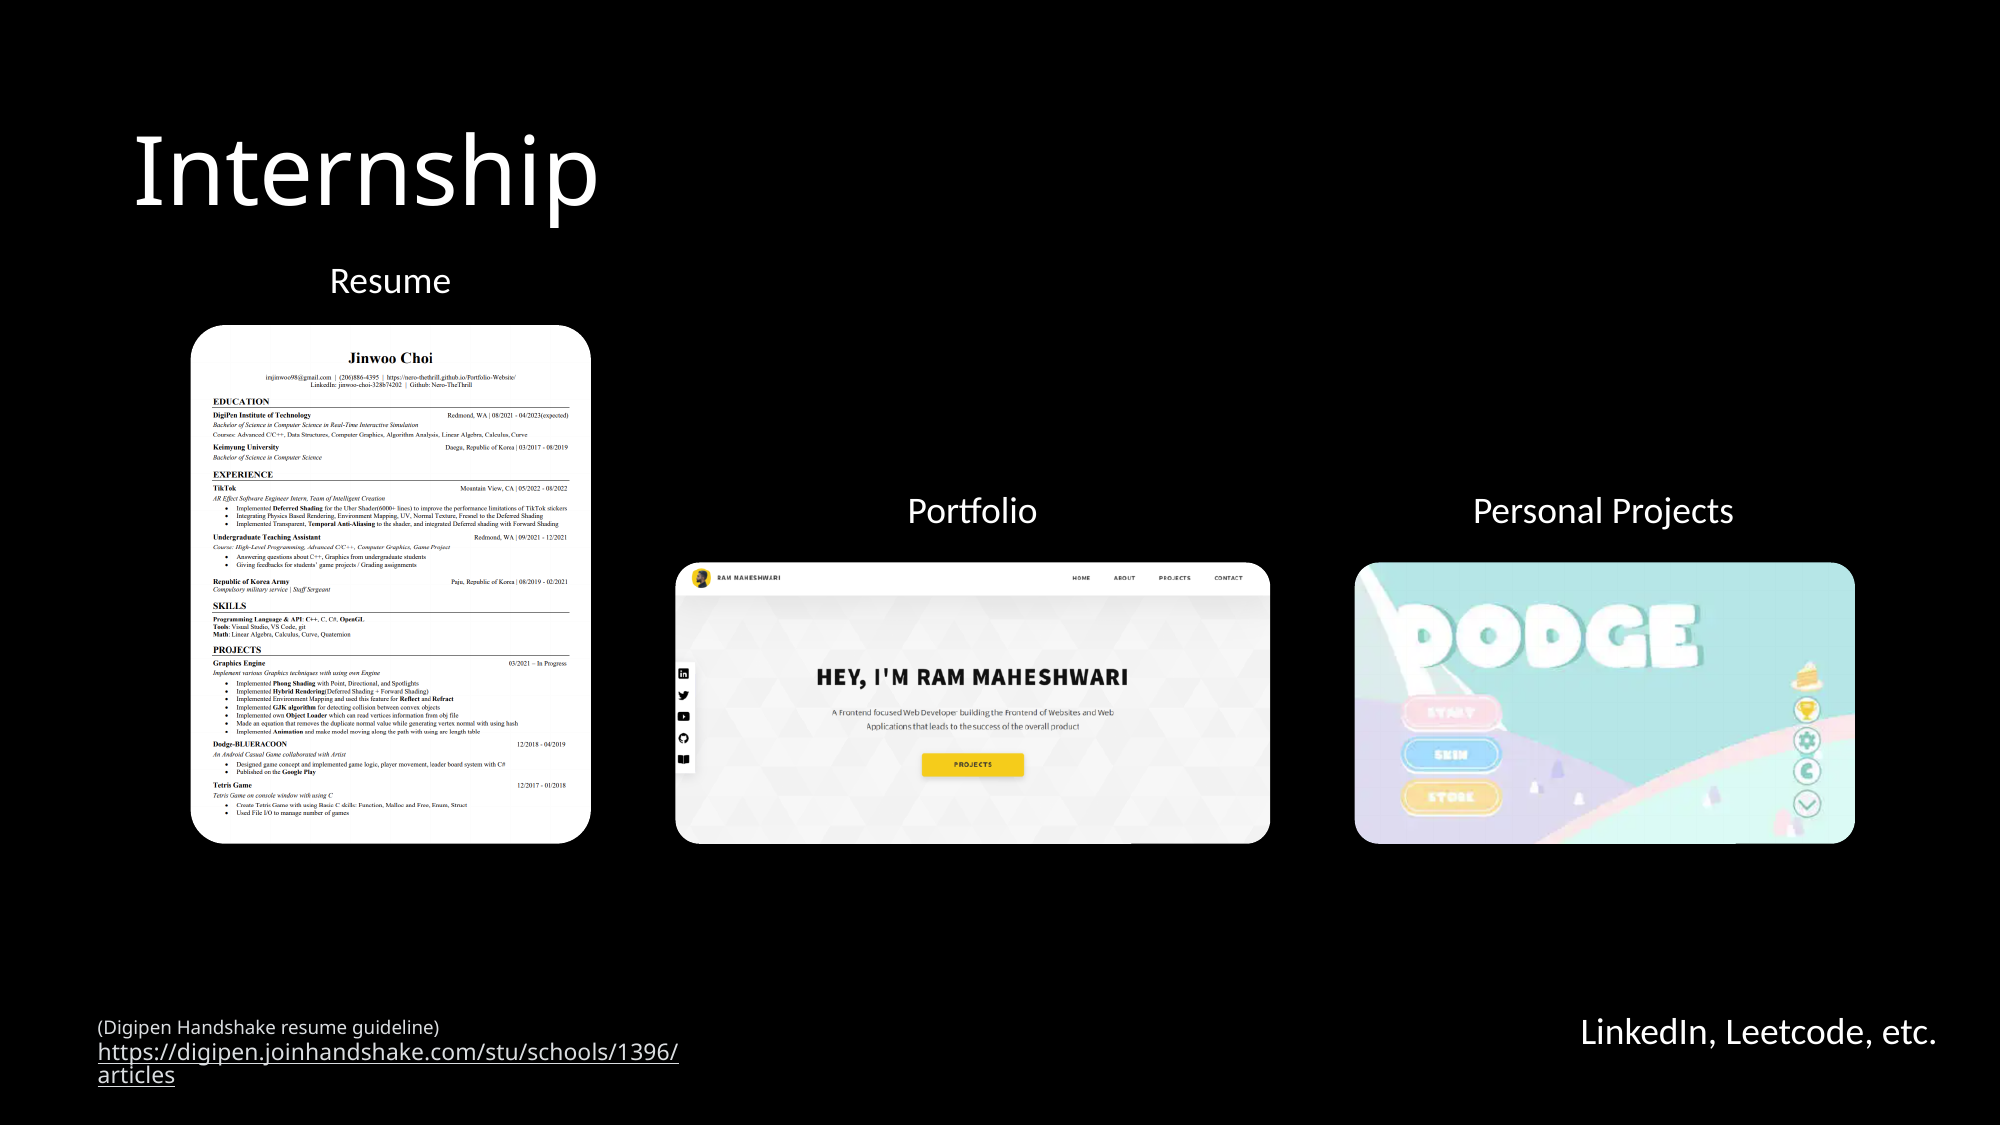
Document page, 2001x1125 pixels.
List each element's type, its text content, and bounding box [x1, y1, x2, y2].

text_box Personal Projects [1458, 478, 1755, 538]
picture [190, 325, 591, 844]
title Internship [118, 95, 1167, 234]
picture [1354, 562, 1855, 844]
text_box (Digipen Handshake resume guideline) https://digipen.joinhandshake.com/stu/schools/1396/articles [82, 1008, 699, 1104]
picture [675, 562, 1271, 844]
text_box Portfolio [892, 478, 1053, 538]
text_box LinkedIn, Leetcode, etc. [1565, 999, 2000, 1060]
text_box Resume [315, 248, 467, 309]
